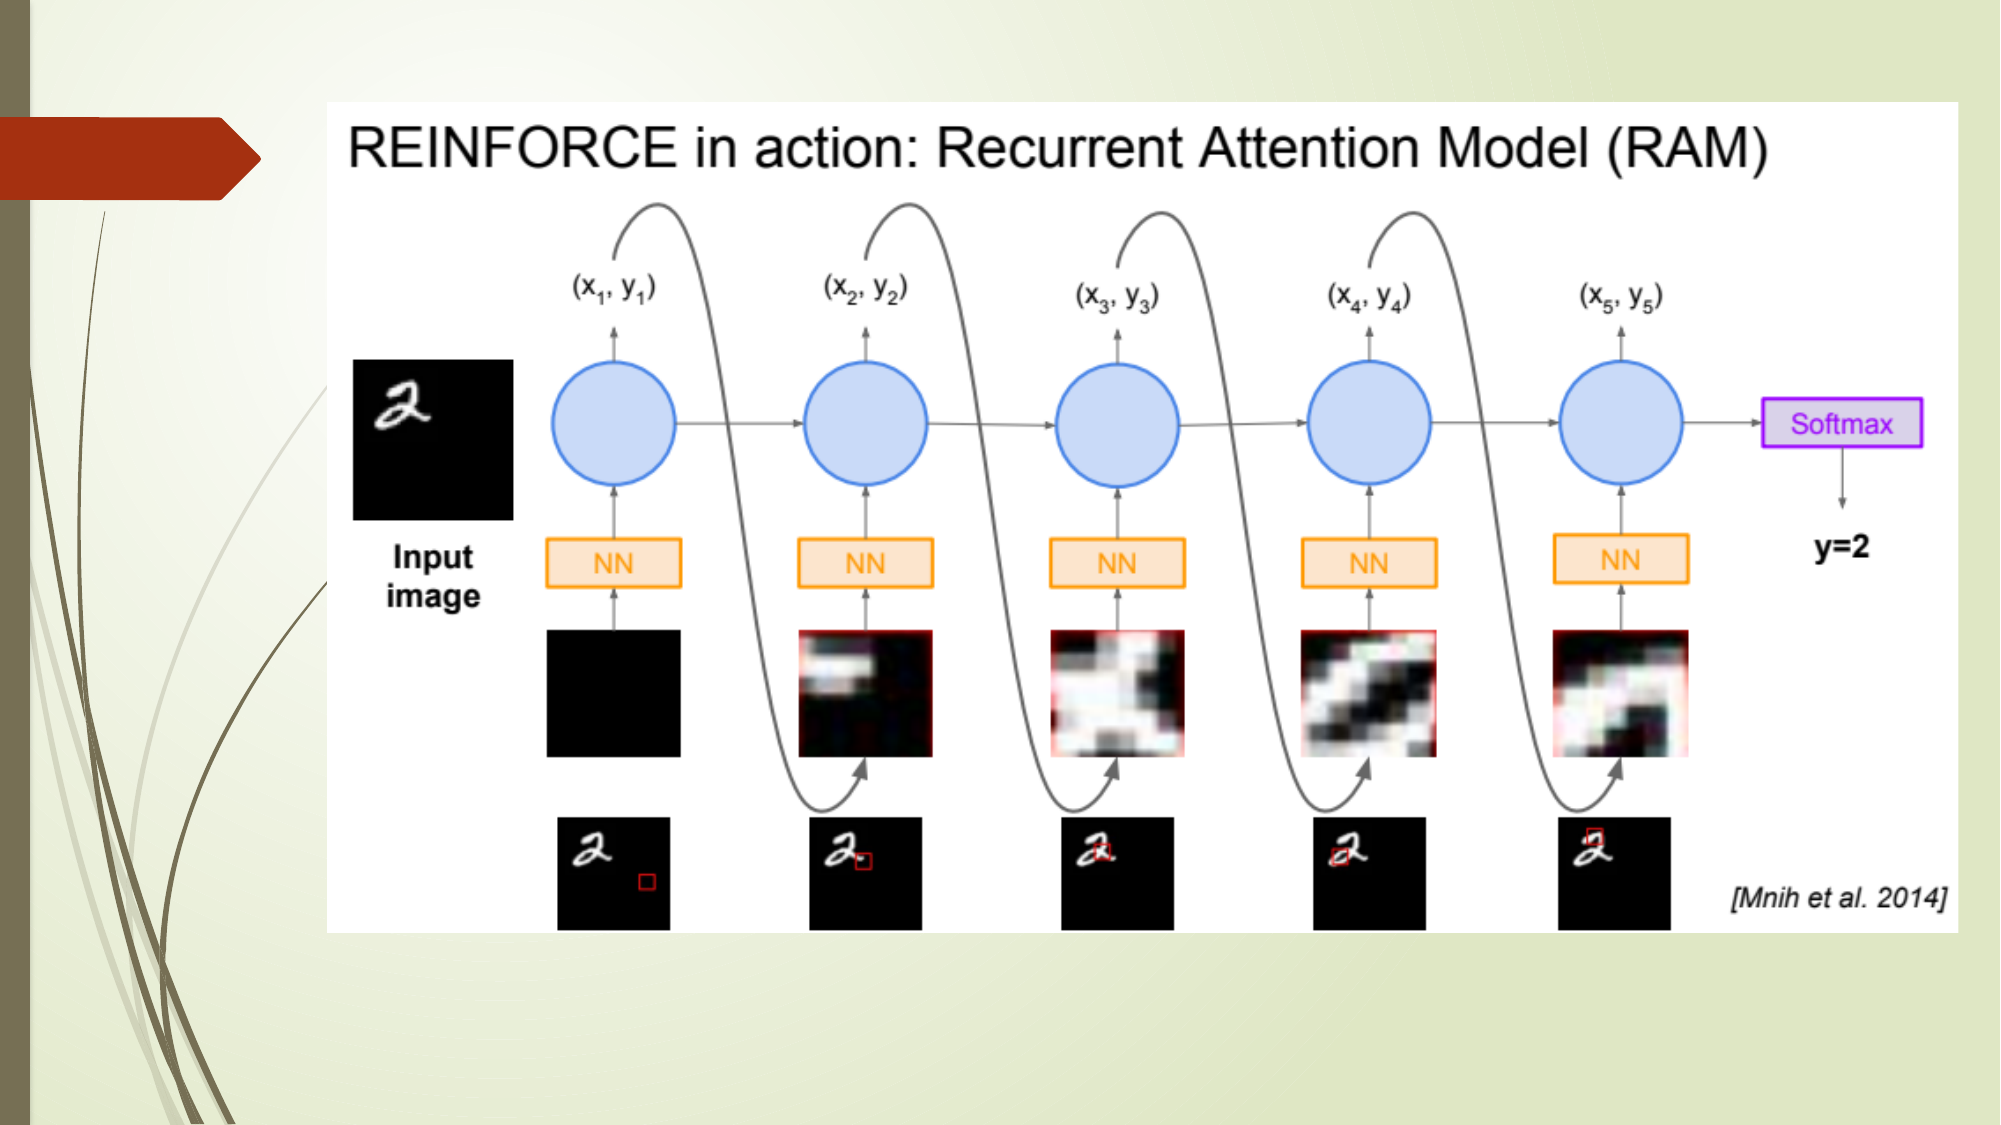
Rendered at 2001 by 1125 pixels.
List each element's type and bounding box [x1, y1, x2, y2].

list [326, 102, 1959, 933]
